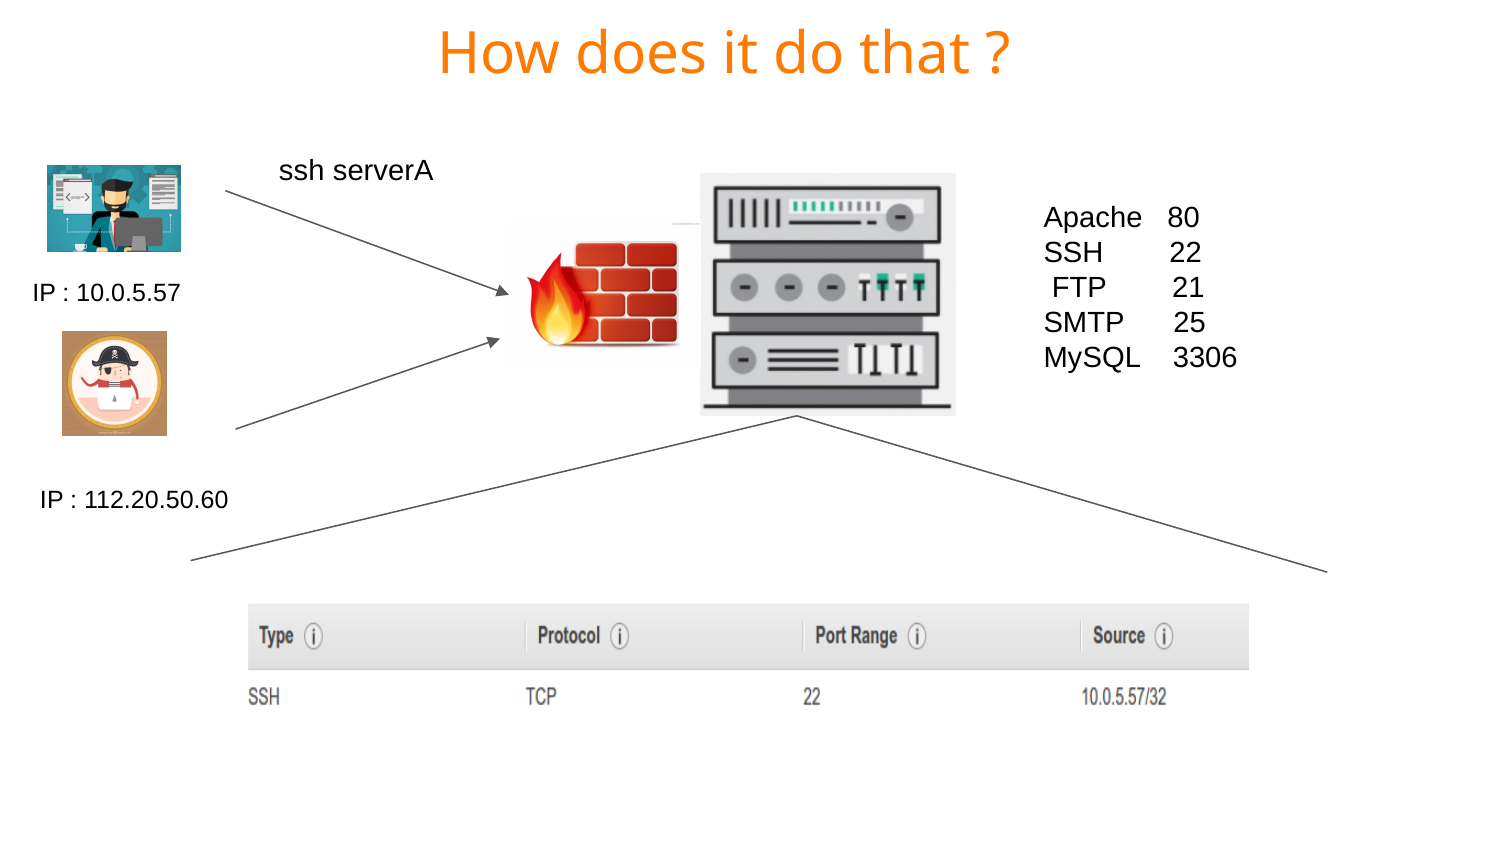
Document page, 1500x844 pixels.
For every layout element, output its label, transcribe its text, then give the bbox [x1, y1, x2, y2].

text_box ssh serverA [263, 136, 520, 174]
text_box IP : 112.20.50.60 [25, 468, 185, 506]
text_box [190, 415, 795, 561]
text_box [796, 415, 1328, 573]
picture [508, 173, 956, 415]
text_box How does it do that ? [53, 0, 1395, 101]
text_box Apache 80 SSH 22 FTP 21 SMTP 25 MySQL 3306 [1028, 183, 1410, 394]
picture [61, 331, 167, 437]
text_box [235, 338, 501, 430]
text_box IP : 10.0.5.57 [17, 262, 366, 321]
picture [235, 593, 1250, 724]
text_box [225, 190, 510, 296]
picture [47, 165, 181, 253]
